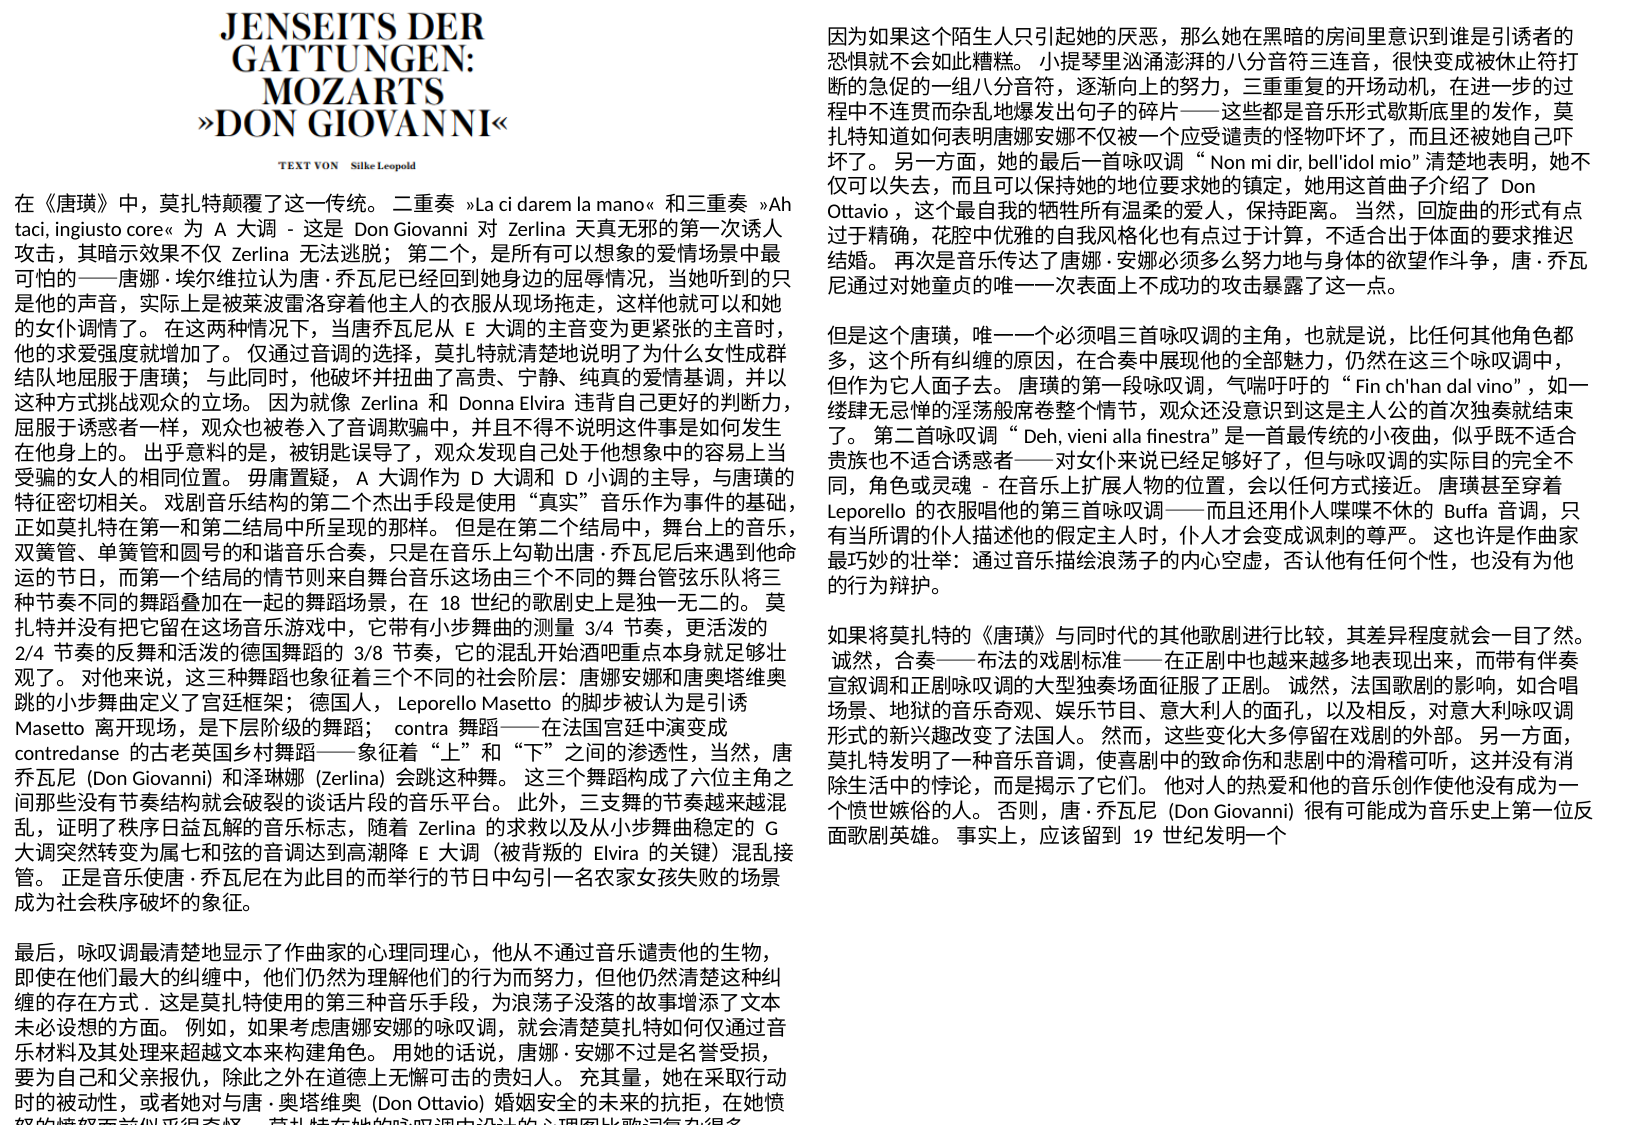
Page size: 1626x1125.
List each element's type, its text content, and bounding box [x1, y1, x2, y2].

picture [168, 0, 541, 183]
text_box 在《唐璜》中，莫扎特颠覆了这一传统。 二重奏 »La ci darem la mano« 和三重奏 »Ah taci, ingiusto core« 为 A 大调 - 这是 Don Giovanni 对 Zerlina 天真无邪的第一次诱人攻击，其暗示效果不仅 Zerlina 无法逃脱； 第二个，是所有可以想象的爱情场景中最可怕的——唐娜·埃尔维拉认为唐·乔瓦尼已经回到她身边的屈辱情况，当她听到的只是他的声音，实际上是被莱波雷洛穿着他主人的衣服从现场拖走，这样他就可以和她的女仆调情了。 在这两种情况下，当唐乔瓦尼从 E 大调的主音变为更紧张的主音时，他的求爱强度就增加了。 仅通过音调的选择，莫扎特就清楚地说明了为什么女性成群结队地屈服于唐璜； 与此同时，他破坏并扭曲了高贵、宁静、纯真的爱情基调，并以这种方式挑战观众的立场。 因为就像 Zerlina 和 Donna Elvira 违背自己更好的判断力，屈服于诱惑者一样，观众也被卷入了音调欺骗中，并且不得不说明这件事是如何发生在他身上的。 出乎意料的是，被钥匙误导了，观众发现自己处于他想象中的容易上当受骗的女人的相同位置。 毋庸置疑，A 大调作为 D 大调和 D 小调的主导，与唐璜的特征密切相关。 戏剧音乐结构的第二个杰出手段是使用“真实”音乐作为事件的基础，正如莫扎特在第一和第二结局中所呈现的那样。 但是在第二个结局中，舞台上的音乐，双簧管、单簧管和圆号的和谐音乐合奏，只是在音乐上勾勒出唐·乔瓦尼后来遇到他命运的节日，而第一个结局的情节则来自舞台音乐这场由三个不同的舞台管弦乐队将三种节奏不同的舞蹈叠加在一起的舞蹈场景，在 18 世纪的歌剧史上是独一无二的。 莫扎特并没有把它留在这场音乐游戏中，它带有小步舞曲的测量 3/4 节奏，更活泼的 2/4 节奏的反舞和活泼的德国舞蹈的 3/8 节奏，它的混乱开始酒吧重点本身就足够壮观了。 对他来说，这三种舞蹈也象征着三个不同的社会阶层：唐娜安娜和唐奥塔维奥跳的小步舞曲定义了宫廷框架； 德国人，Leporello Masetto 的脚步被认为是引诱 Masetto 离开现场，是下层阶级的舞蹈； contra 舞蹈——在法国宫廷中演变成 contredanse 的古老英国乡村舞蹈——象征着“上”和“下”之间的渗透性，当然，唐乔瓦尼 (Don Giovanni) 和泽琳娜 (Zerlina) 会跳这种舞。 这三个舞蹈构成了六位主角之间那些没有节奏结构就会破裂的谈话片段的音乐平台。 此外，三支舞的节奏越来越混乱，证明了秩序日益瓦解的音乐标志，随着 Zerlina 的求救以及从小步舞曲稳定的 G 大调突然转变为属七和弦的音调达到高潮降 E 大调（被背叛的 Elvira 的关键）混乱接管。 正是音乐使唐·乔瓦尼在为此目的而举行的节日中勾引一名农家女孩失败的场景成为社会秩序破坏的象征。 最后，咏叹调最清楚地显示了作曲家的心理同理心，他从不通过音乐谴责他的生物，即使在他们最大的纠缠中，他们仍然为理解他们的行为而努力，但他仍然清楚这种纠缠的存在方式. 这是莫扎特使用的第三种音乐手段，为浪荡子没落的故事增添了文本未必设想的方面。 例如，如果考虑唐娜安娜的咏叹调，就会清楚莫扎特如何仅通过音乐材料及其处理来超越文本来构建角色。 用她的话说，唐娜·安娜不过是名誉受损，要为自己和父亲报仇，除此之外在道德上无懈可击的贵妇人。 充其量，她在采取行动时的被动性，或者她对与唐·奥塔维奥 (Don Ottavio) 婚姻安全的未来的抗拒，在她愤怒的愤怒面前似乎很奇怪。 莫扎特在她的咏叹调中设计的心理图比歌词复杂得多 [0, 182, 813, 1125]
text_box 因为如果这个陌生人只引起她的厌恶，那么她在黑暗的房间里意识到谁是引诱者的恐惧就不会如此糟糕。 小提琴里汹涌澎湃的八分音符三连音，很快变成被休止符打断的急促的一组八分音符，逐渐向上的努力，三重重复的开场动机，在进一步的过程中不连贯而杂乱地爆发出句子的碎片——这些都是音乐形式歇斯底里的发作，莫扎特知道如何表明唐娜安娜不仅被一个应受谴责的怪物吓坏了，而且还被她自己吓坏了。 另一方面，她的最后一首咏叹调“Non mi dir, bell'idol mio”清楚地表明，她不仅可以失去，而且可以保持她的地位要求她的镇定，她用这首曲子介绍了 Don Ottavio，这个最自我的牺牲所有温柔的爱人，保持距离。 当然，回旋曲的形式有点过于精确，花腔中优雅的自我风格化也有点过于计算，不适合出于体面的要求推迟结婚。 再次是音乐传达了唐娜·安娜必须多么努力地与身体的欲望作斗争，唐·乔瓦尼通过对她童贞的唯一一次表面上不成功的攻击暴露了这一点。 但是这个唐璜，唯一一个必须唱三首咏叹调的主角，也就是说，比任何其他角色都多，这个所有纠缠的原因，在合奏中展现他的全部魅力，仍然在这三个咏叹调中，但作为它人面子去。 唐璜的第一段咏叹调，气喘吁吁的“Fin ch'han dal vino”，如一缕肆无忌惮的淫荡般席卷整个情节，观众还没意识到这是主人公的首次独奏就结束了。 第二首咏叹调“Deh, vieni alla finestra”是一首最传统的小夜曲，似乎既不适合贵族也不适合诱惑者——对女仆来说已经足够好了，但与咏叹调的实际目的完全不同，角色或灵魂 - 在音乐上扩展人物的位置，会以任何方式接近。 唐璜甚至穿着 Leporello 的衣服唱他的第三首咏叹调——而且还用仆人喋喋不休的 Buffa 音调，只有当所谓的仆人描述他的假定主人时，仆人才会变成讽刺的尊严。 这也许是作曲家最巧妙的壮举：通过音乐描绘浪荡子的内心空虚，否认他有任何个性，也没有为他的行为辩护。 如果将莫扎特的《唐璜》与同时代的其他歌剧进行比较，其差异程度就会一目了然。 诚然，合奏——布法的戏剧标准——在正剧中也越来越多地表现出来，而带有伴奏宣叙调和正剧咏叹调的大型独奏场面征服了正剧。 诚然，法国歌剧的影响，如合唱场景、地狱的音乐奇观、娱乐节目、意大利人的面孔，以及相反，对意大利咏叹调形式的新兴趣改变了法国人。 然而，这些变化大多停留在戏剧的外部。 另一方面，莫扎特发明了一种音乐音调，使喜剧中的致命伤和悲剧中的滑稽可听，这并没有消除生活中的悖论，而是揭示了它们。 他对人的热爱和他的音乐创作使他没有成为一个愤世嫉俗的人。 否则，唐·乔瓦尼 (Don Giovanni) 很有可能成为音乐史上第一位反面歌剧英雄。 事实上，应该留到 19 世纪发明一个 [812, 15, 1610, 856]
